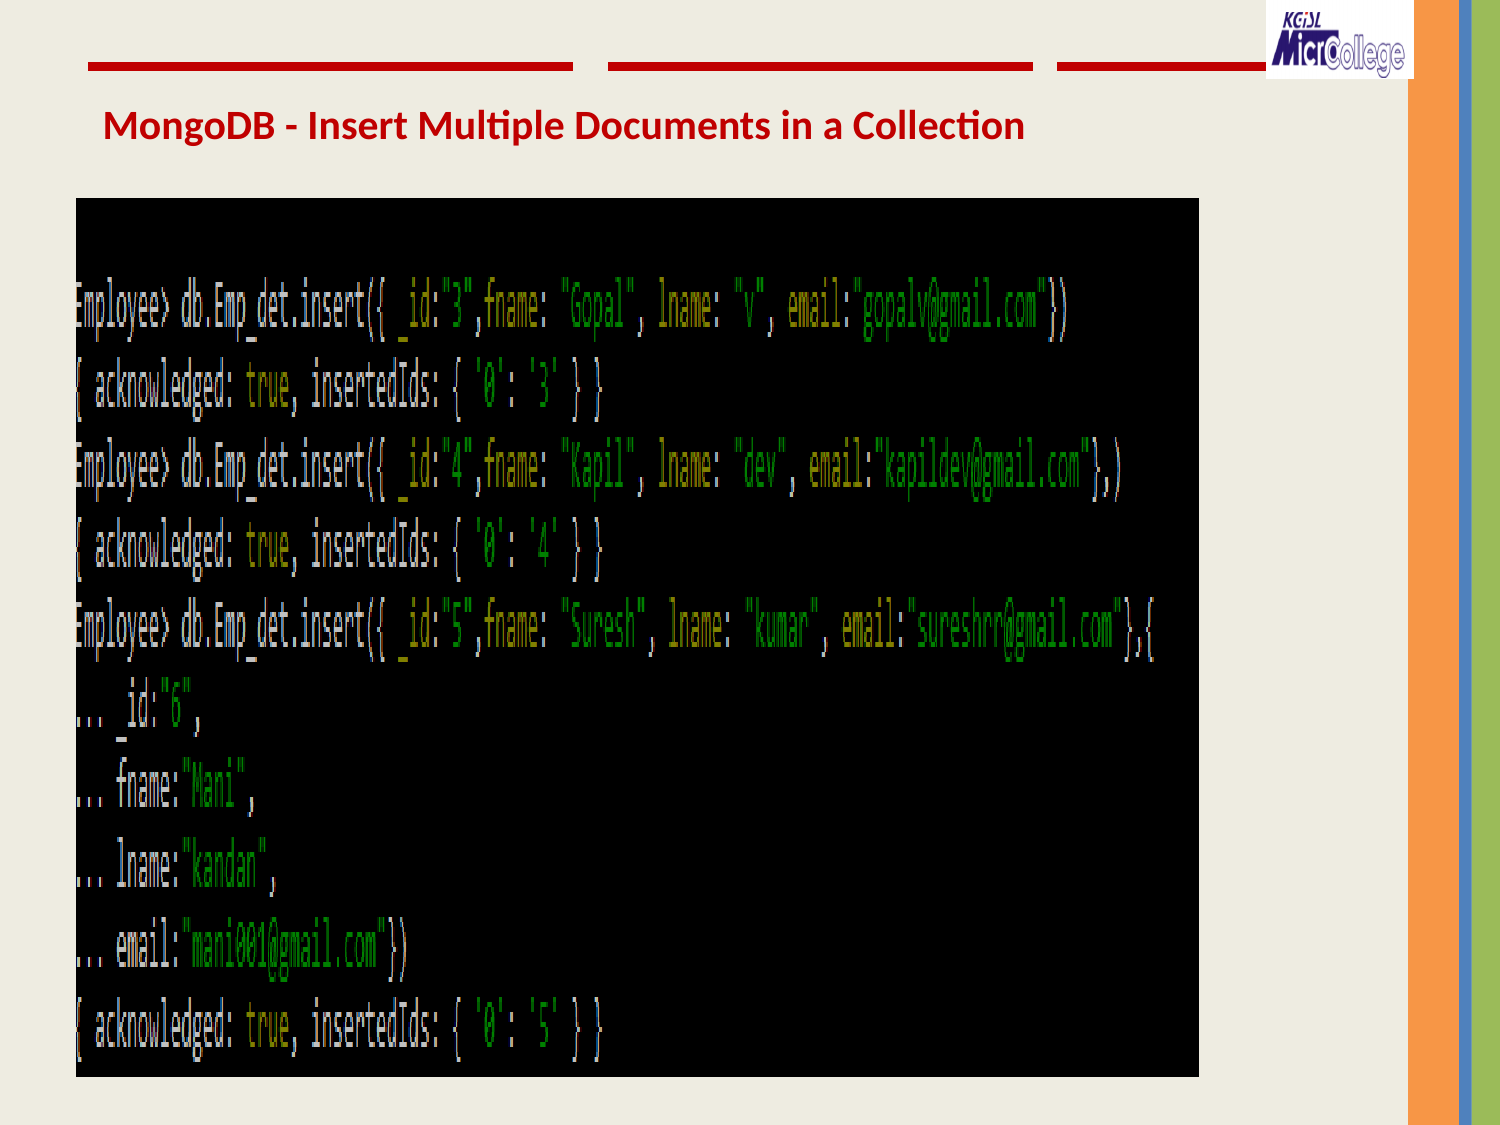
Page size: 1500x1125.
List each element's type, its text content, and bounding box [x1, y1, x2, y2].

picture [1266, 0, 1415, 79]
picture [76, 198, 1200, 1077]
list MongoDB - Insert Multiple Documents in a Collection [87, 90, 1363, 1100]
